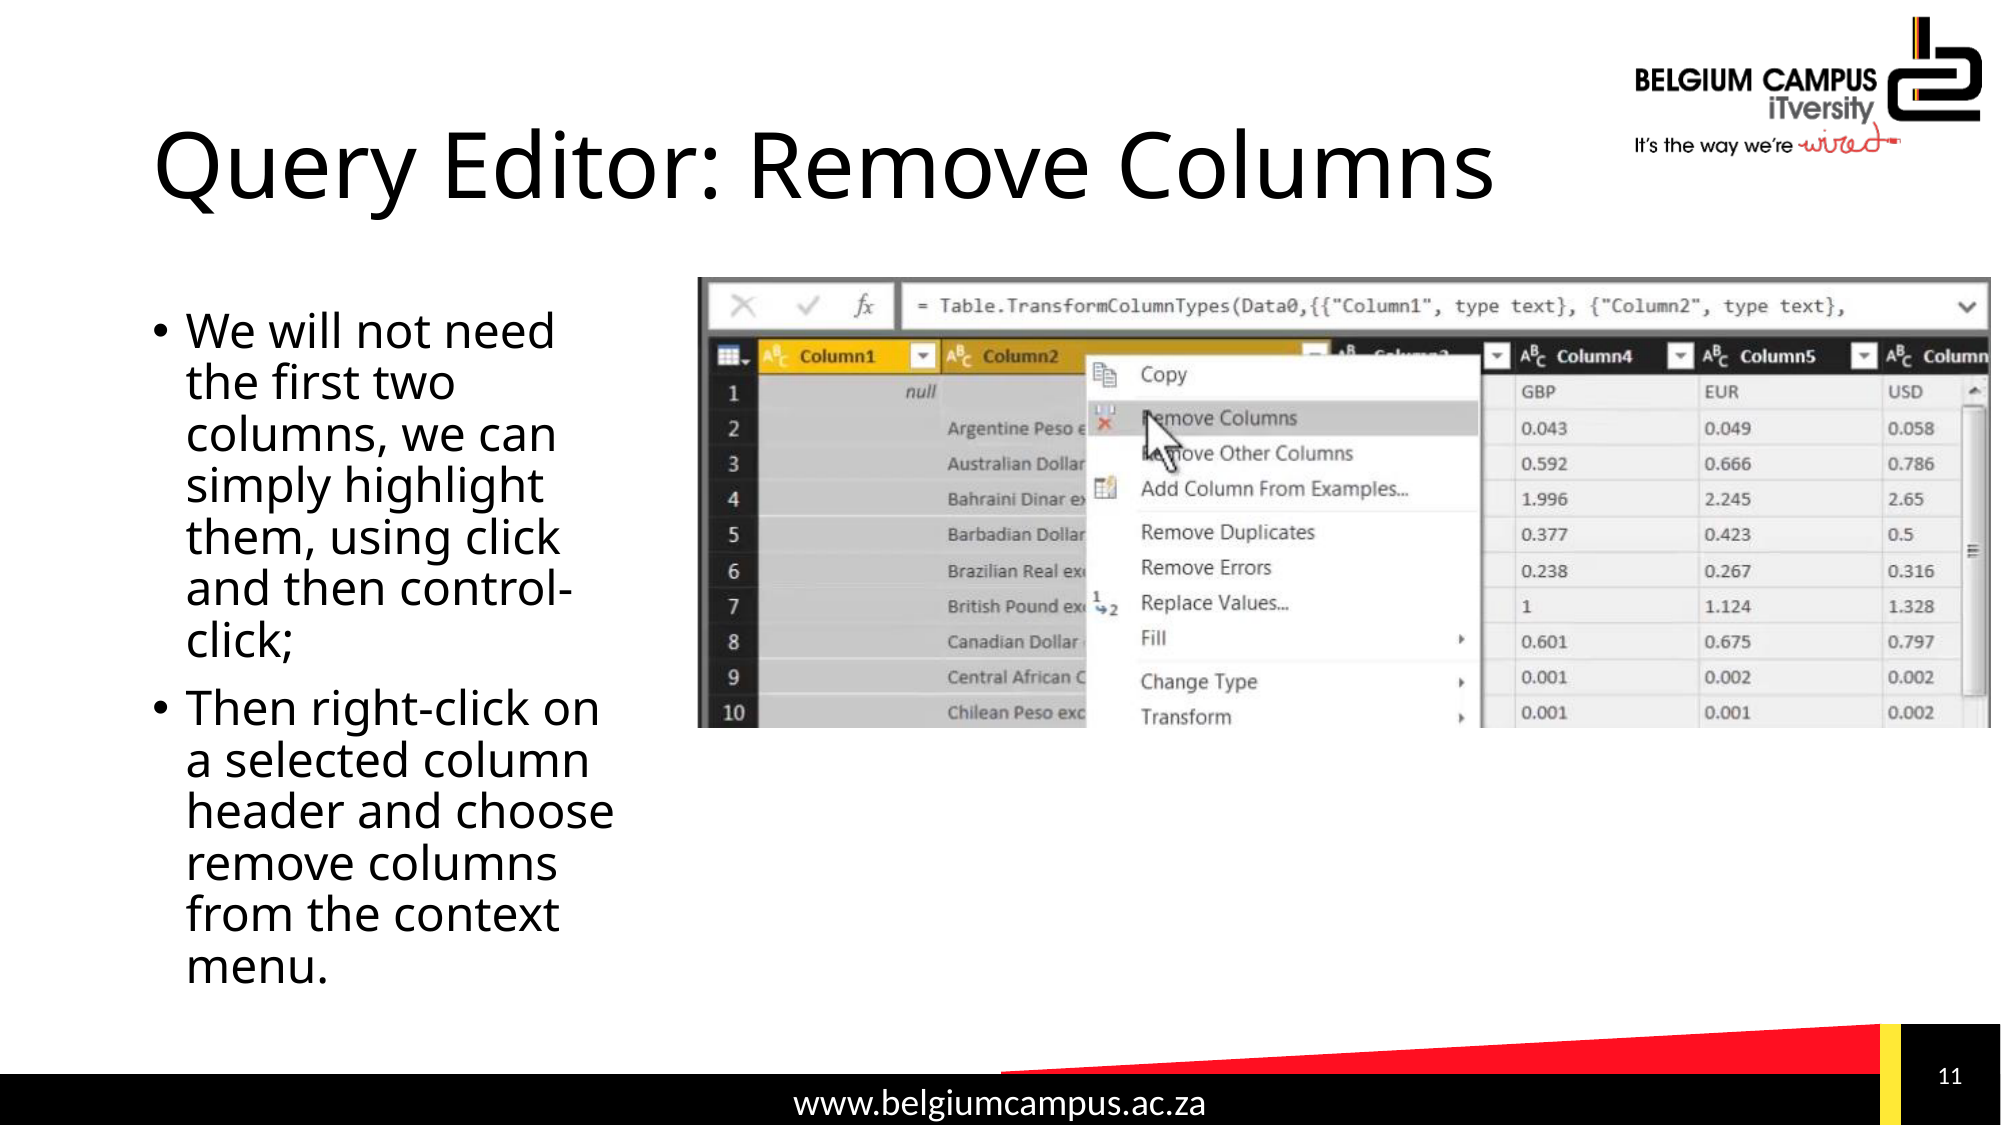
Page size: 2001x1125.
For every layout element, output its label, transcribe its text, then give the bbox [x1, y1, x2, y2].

picture [1631, 0, 1986, 198]
title Query Editor: Remove Columns [137, 59, 1863, 278]
picture [697, 277, 1992, 728]
list We will not need the first two columns, we can simply highlight them, using click and then control-click; Then right-click on a selected column header and choose remove columns from the context menu. [137, 299, 650, 1014]
